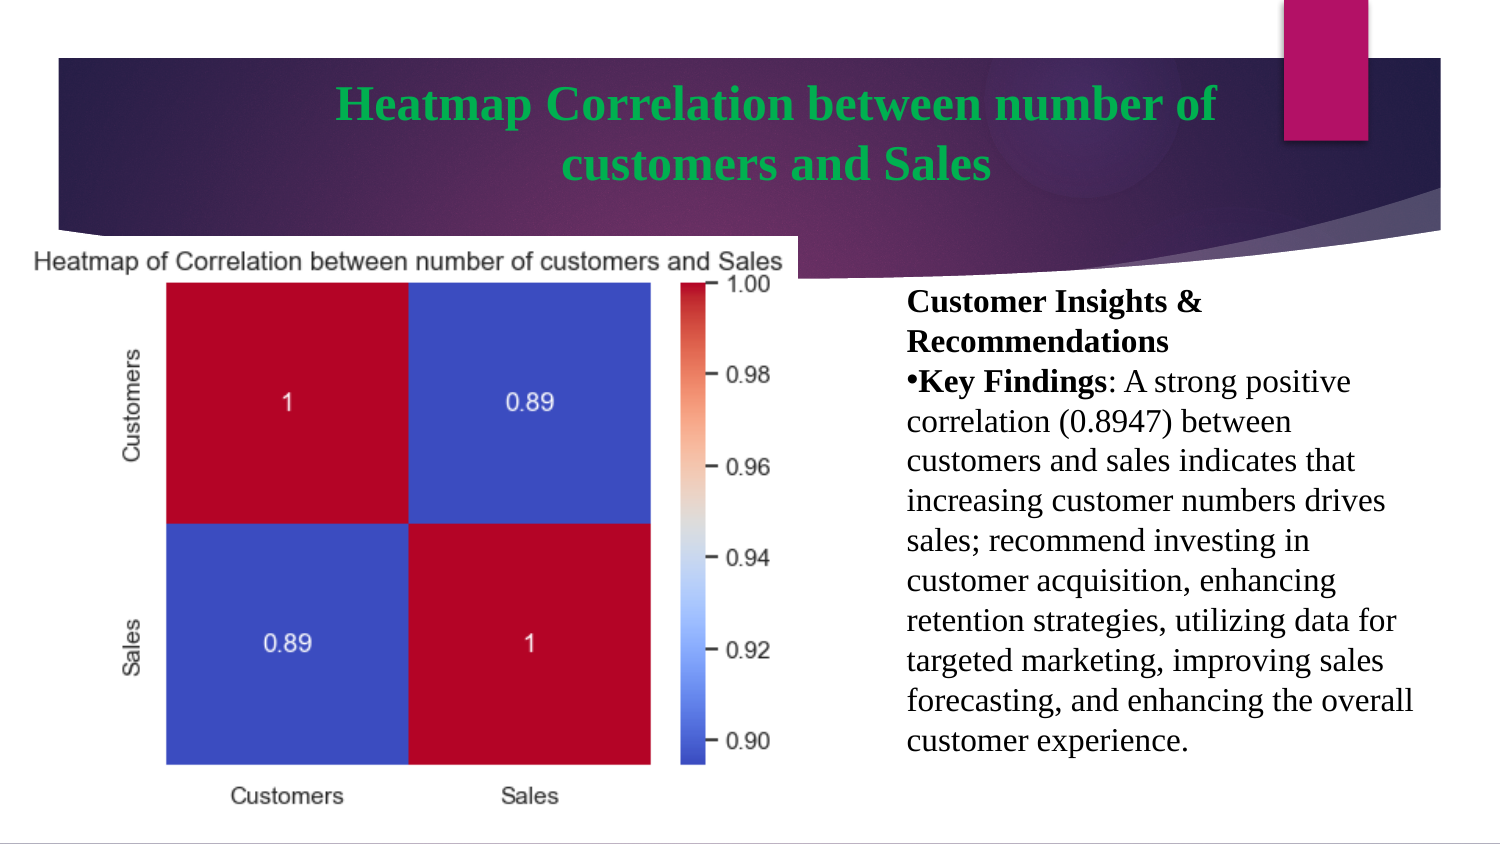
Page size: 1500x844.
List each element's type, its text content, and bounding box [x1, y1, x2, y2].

text_box [804, 253, 1398, 802]
text_box Heatmap Correlation between number of customers and Sales [311, 63, 1242, 199]
text_box Customer Insights & Recommendations Key Findings: A strong positive correlation (0.8947) between customers and sales indicates that increasing customer numbers drives sales; recommend investing in customer acquisition, enhancing retention strategies, utilizing data for targeted marketing, improving sales forecasting, and enhancing the overall customer experience. [891, 271, 1433, 806]
text_box [194, 151, 1395, 237]
picture [18, 235, 799, 823]
